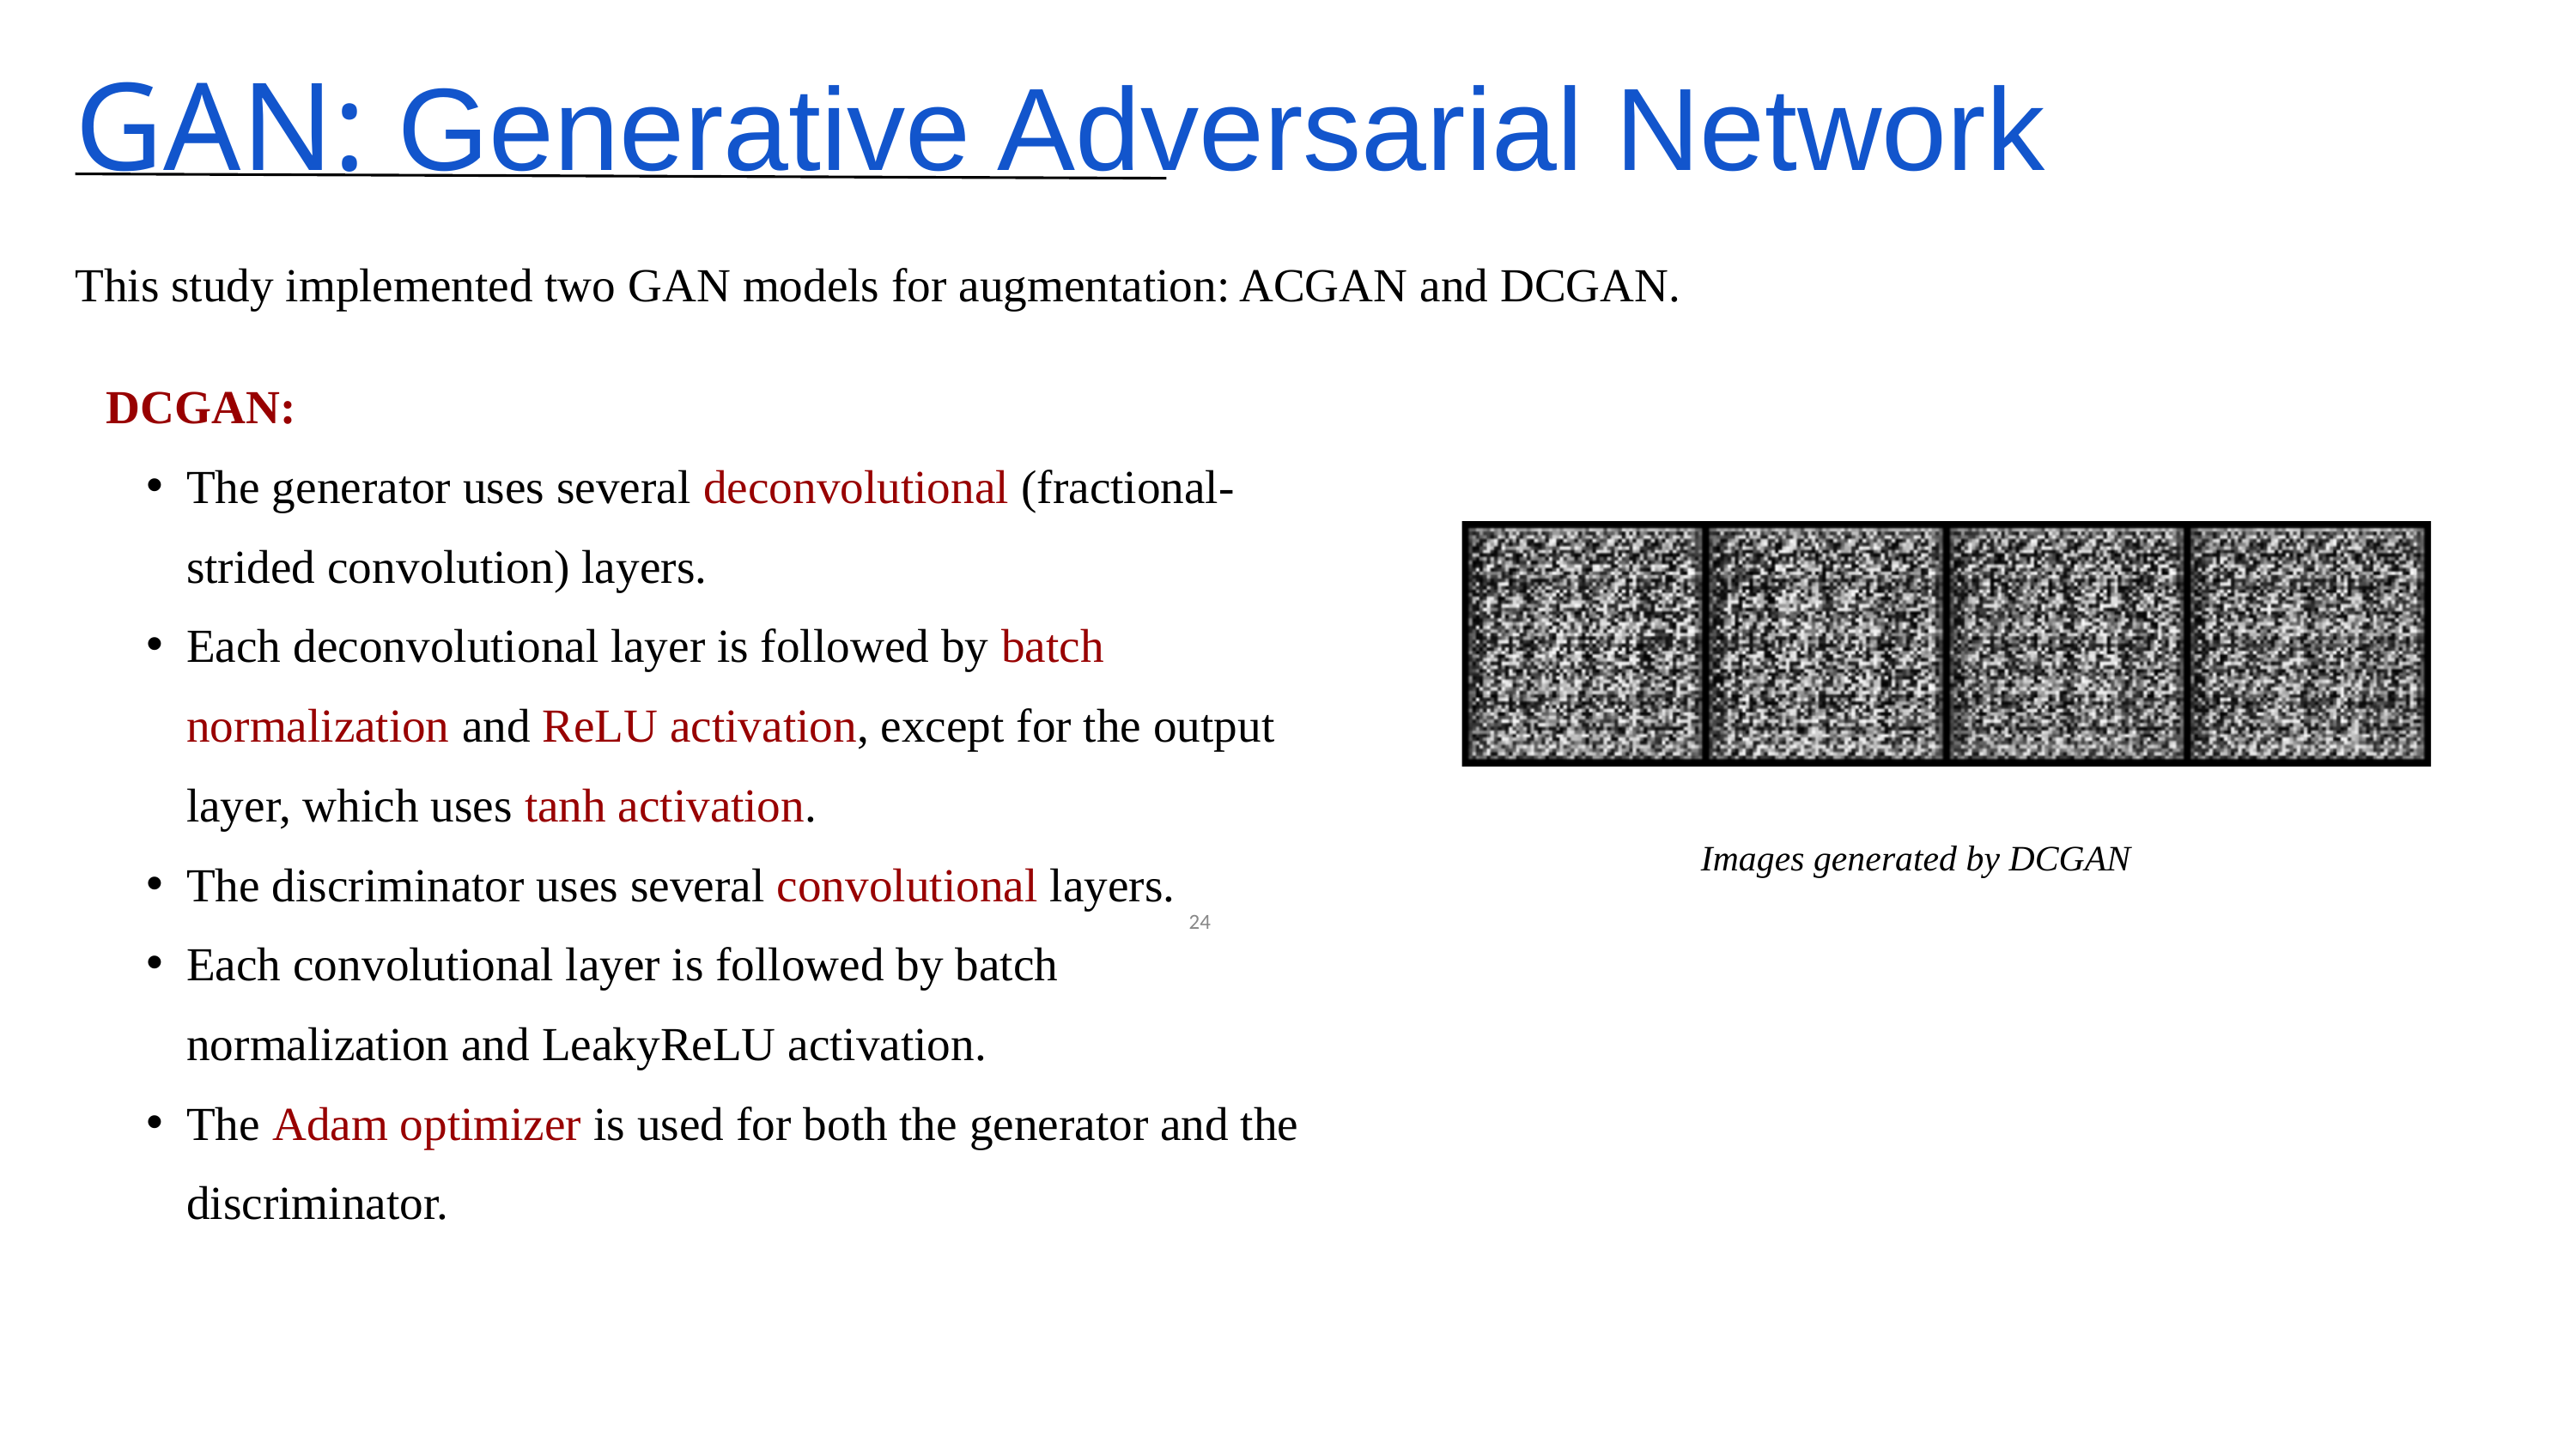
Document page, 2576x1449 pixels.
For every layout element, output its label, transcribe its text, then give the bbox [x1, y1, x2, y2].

text_box DCGAN: The generator uses several deconvolutional (fractional-strided convolution) layers. Each deconvolutional layer is followed by batch normalization and ReLU activation, except for the output layer, which uses tanh activation. The discriminator uses several convolutional layers. Each convolutional layer is followed by batch normalization and LeakyReLU activation. The Adam optimizer is used for both the generator and the discriminator. [106, 354, 1326, 1309]
text_box GAN: Generative Adversarial Network [75, 48, 2525, 195]
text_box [75, 173, 1167, 179]
text_box [1461, 521, 2432, 767]
slide_number ‹#› [922, 894, 1224, 947]
text_box This study implemented two GAN models for augmentation: ACGAN and DCGAN. [75, 232, 2576, 312]
text_box Images generated by DCGAN [1692, 834, 2139, 878]
